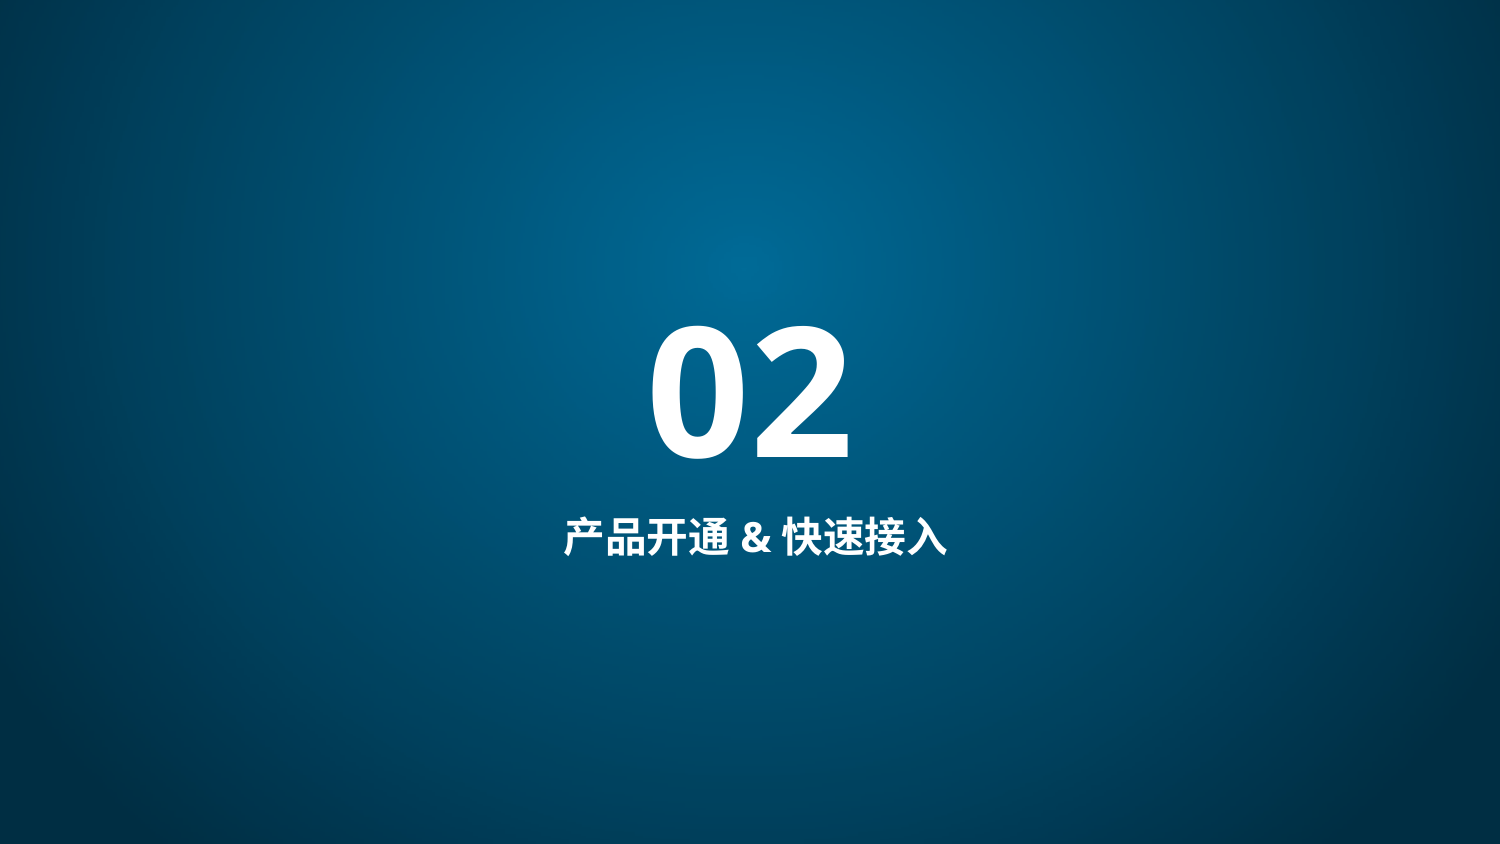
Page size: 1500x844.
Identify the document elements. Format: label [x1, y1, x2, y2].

picture [783, 517, 797, 555]
picture [692, 519, 699, 527]
picture [653, 326, 742, 458]
picture [648, 520, 685, 555]
picture [795, 517, 821, 554]
picture [628, 537, 643, 555]
picture [837, 517, 862, 548]
picture [866, 517, 904, 555]
picture [743, 522, 769, 552]
picture [565, 517, 601, 554]
picture [614, 519, 638, 533]
picture [827, 519, 834, 527]
picture [758, 326, 847, 456]
picture [704, 518, 726, 548]
picture [608, 537, 623, 555]
picture [909, 518, 945, 554]
picture [690, 533, 728, 554]
picture [825, 532, 862, 554]
